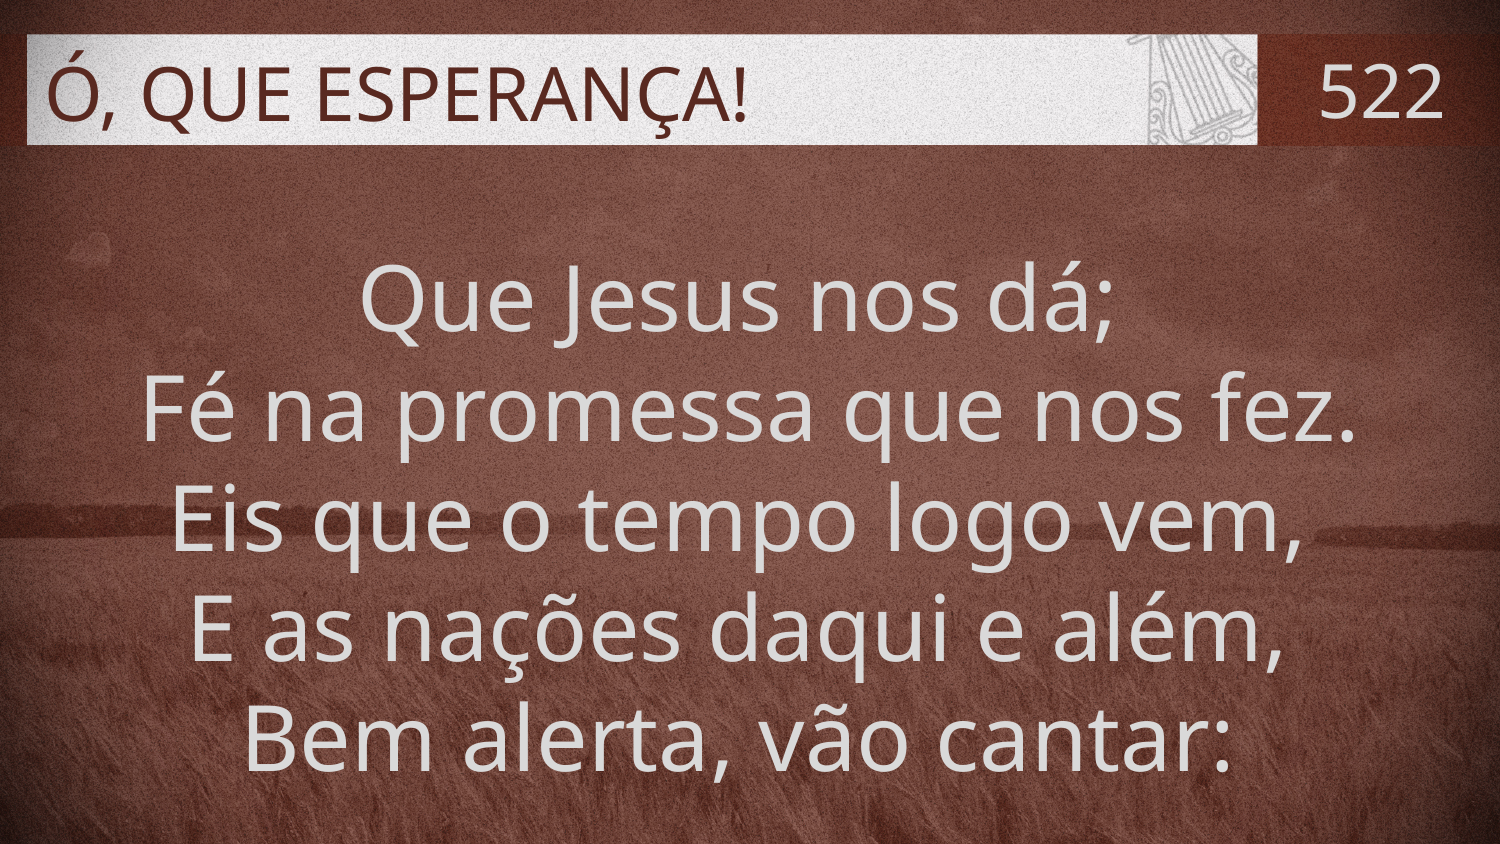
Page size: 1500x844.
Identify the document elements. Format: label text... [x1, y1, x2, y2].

list 522 [1281, 36, 1483, 143]
list Que Jesus nos dá; Fé na promessa que nos fez. Eis que o tempo logo vem, E as nações daqui e além, Bem alerta, vão cantar: [0, 185, 1500, 844]
picture [0, 0, 1500, 185]
title Ó, QUE ESPERANÇA! [29, 33, 1258, 151]
